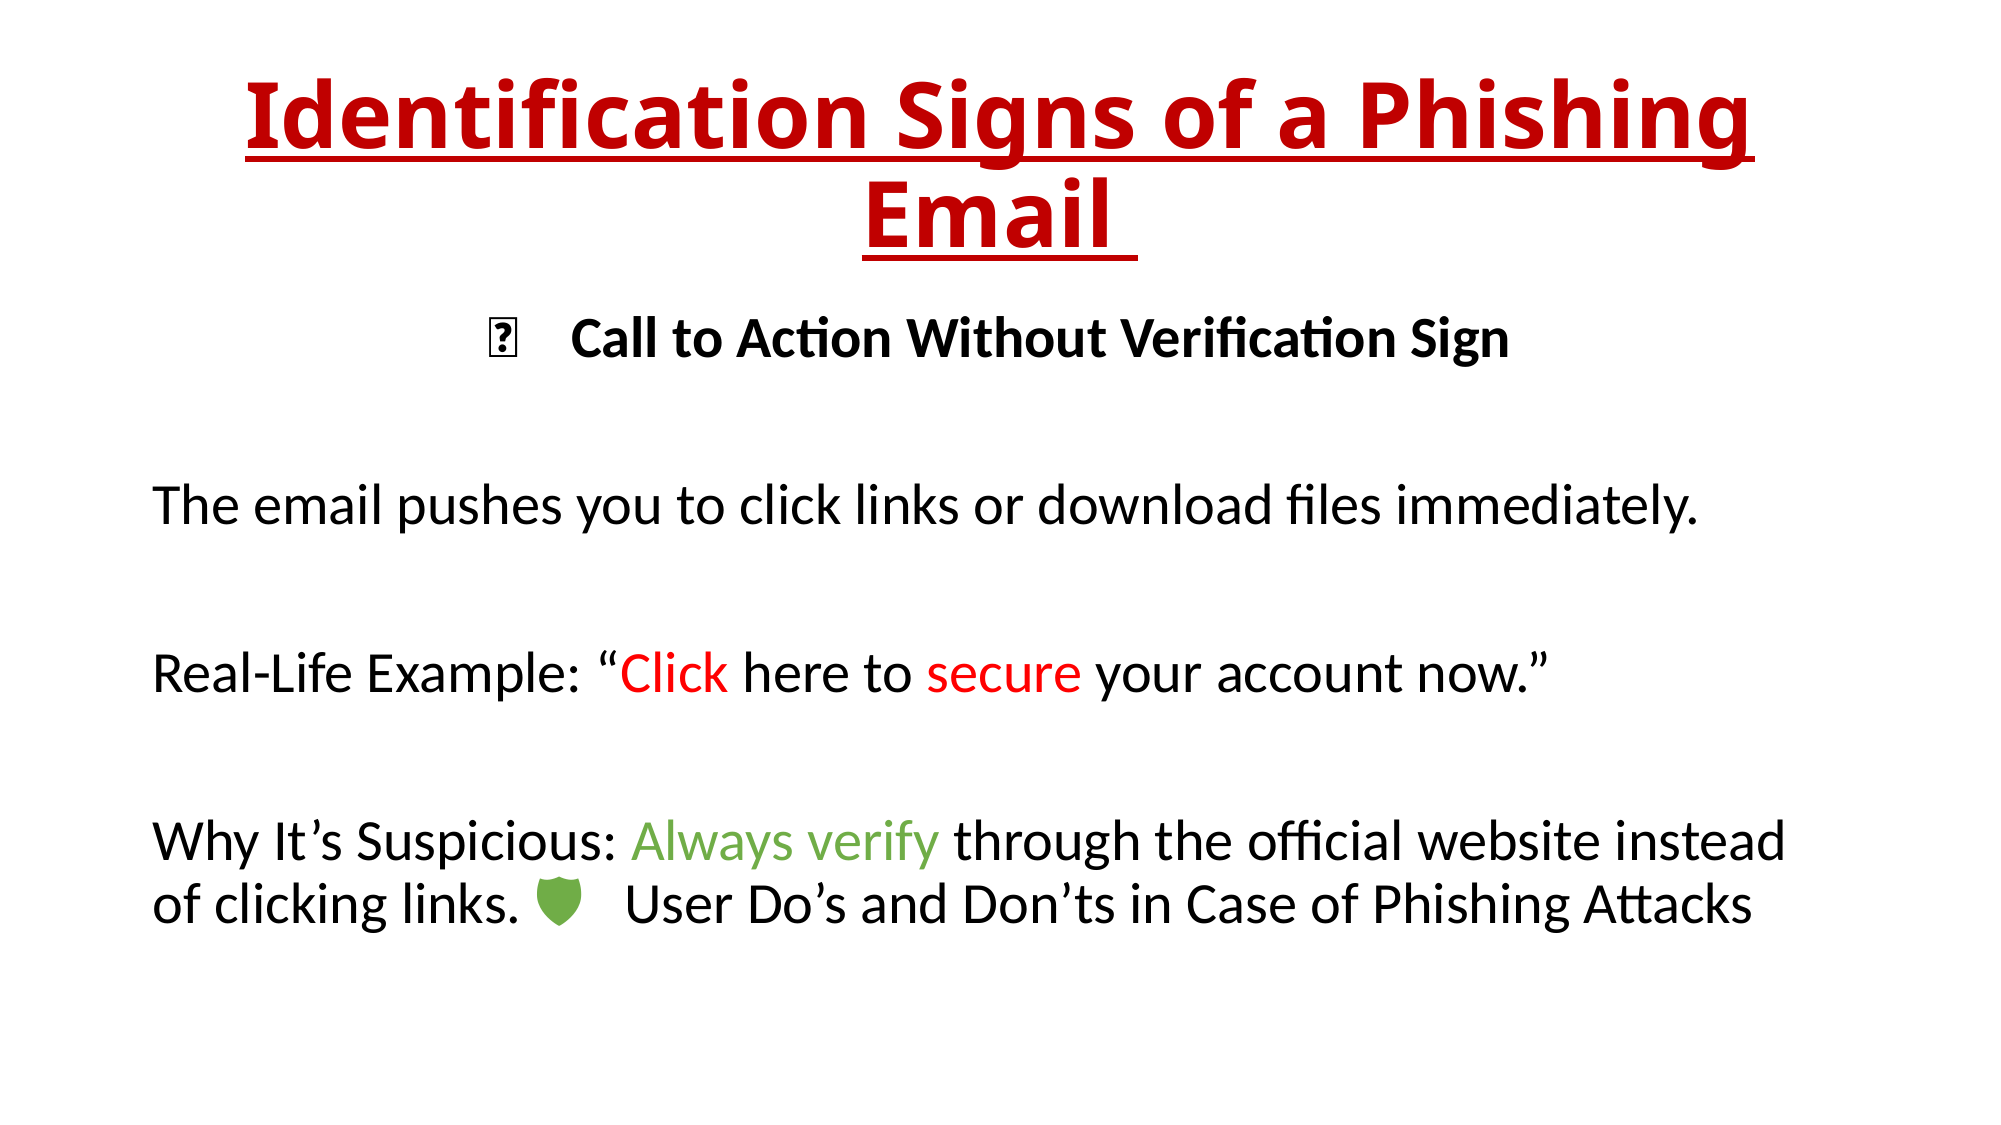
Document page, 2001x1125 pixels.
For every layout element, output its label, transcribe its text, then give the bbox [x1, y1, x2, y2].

list 📌 Call to Action Without Verification Sign The email pushes you to click links or download files immediately. Real-Life Example: “Click here to secure your account now.” Why It’s Suspicious: Always verify through the official website instead of clicking links. 🛡 User Do’s and Don’ts in Case of Phishing Attacks [137, 299, 1863, 1014]
title Identification Signs of a Phishing Email [137, 59, 1863, 278]
